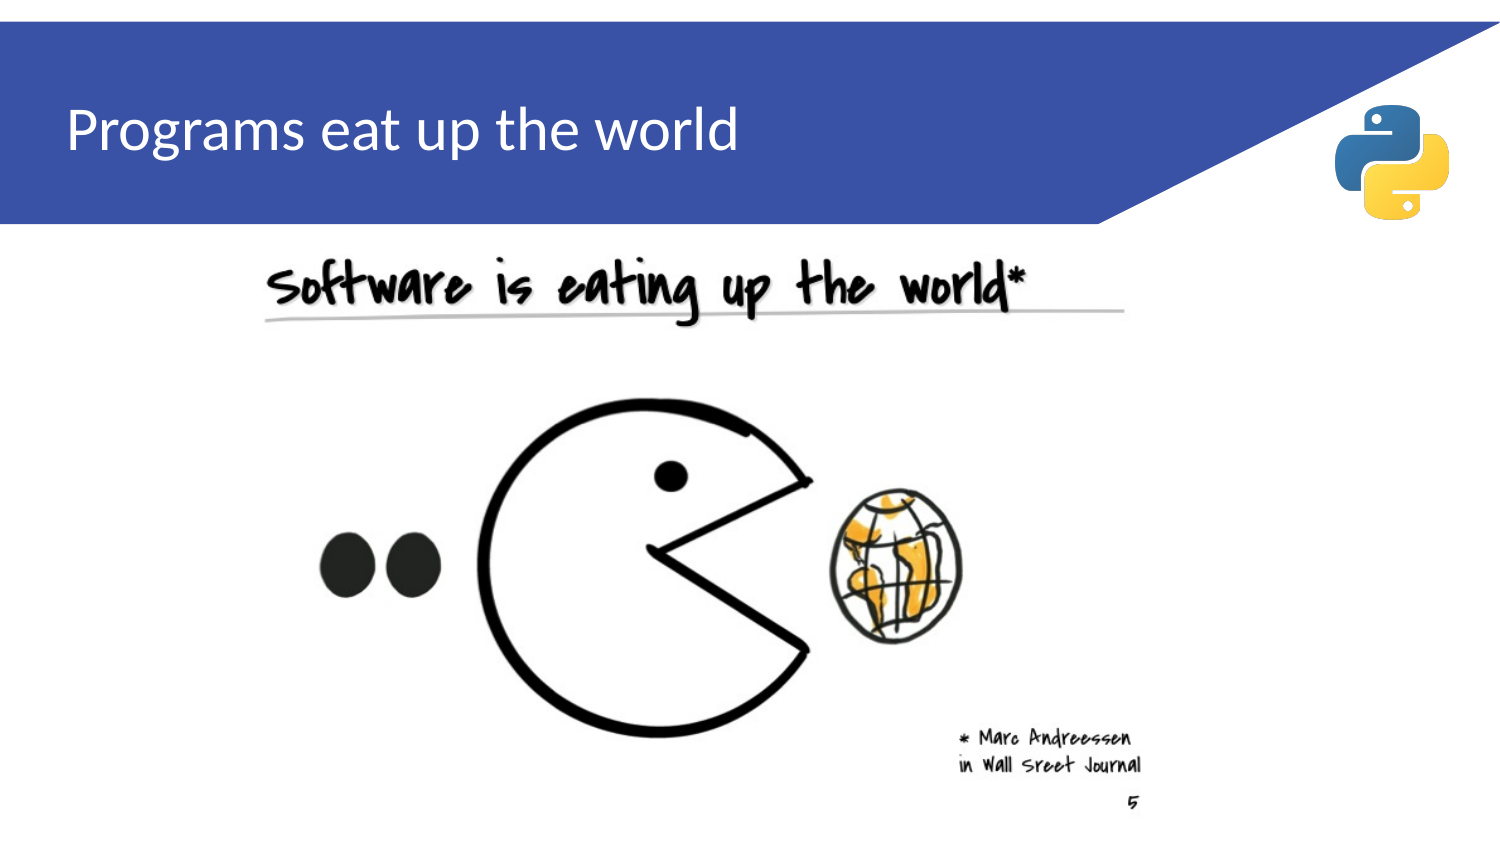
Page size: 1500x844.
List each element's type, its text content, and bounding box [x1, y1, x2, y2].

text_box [1096, 23, 1500, 30]
title Programs eat up the world [51, 72, 1090, 167]
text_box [1096, 30, 1500, 234]
picture [243, 225, 1151, 821]
